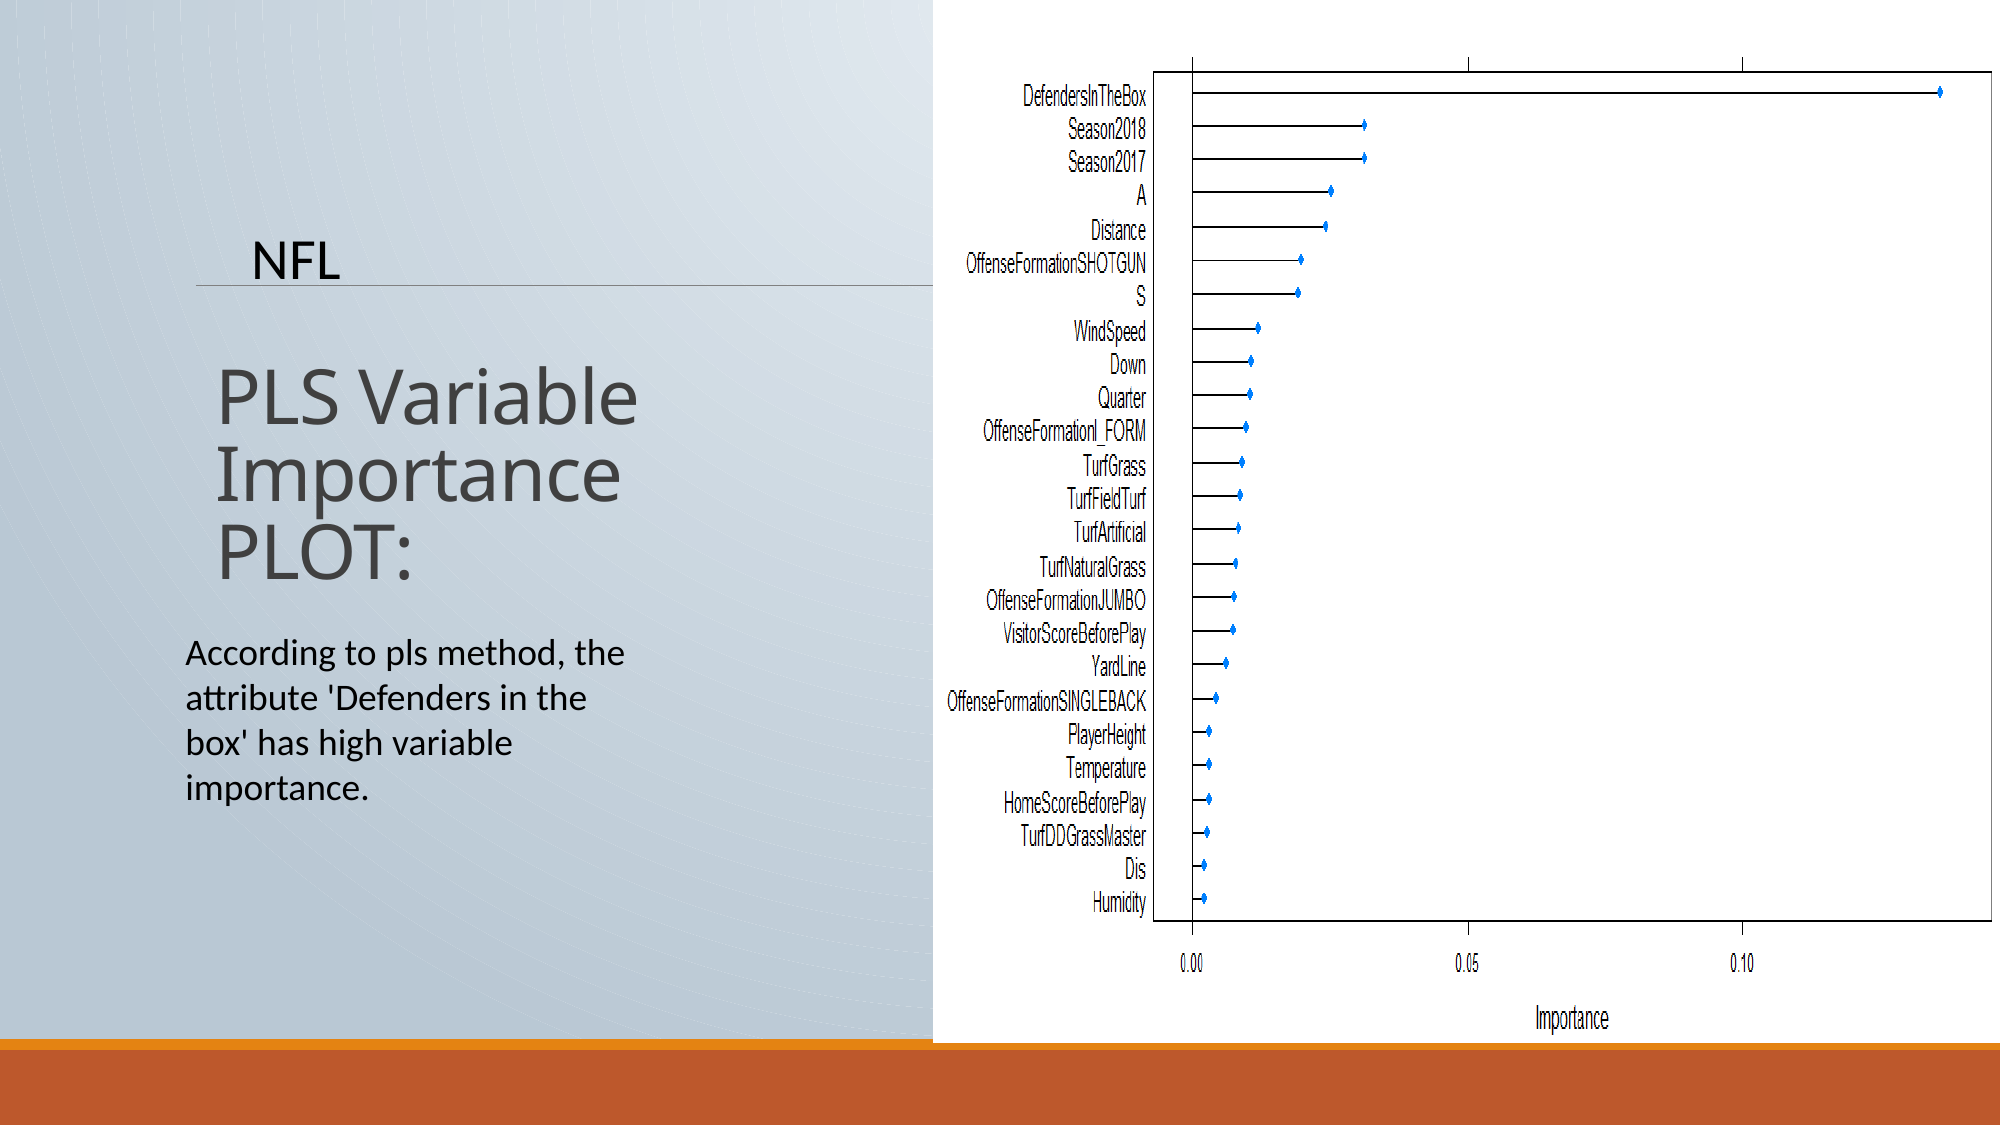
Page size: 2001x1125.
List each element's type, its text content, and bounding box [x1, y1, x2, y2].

text_box According to pls method, the attribute 'Defenders in the box' has high variable importance. [170, 620, 694, 815]
text_box NFL [237, 213, 507, 299]
title PLS Variable Importance PLOT: [200, 288, 664, 595]
picture [932, 0, 2000, 1043]
